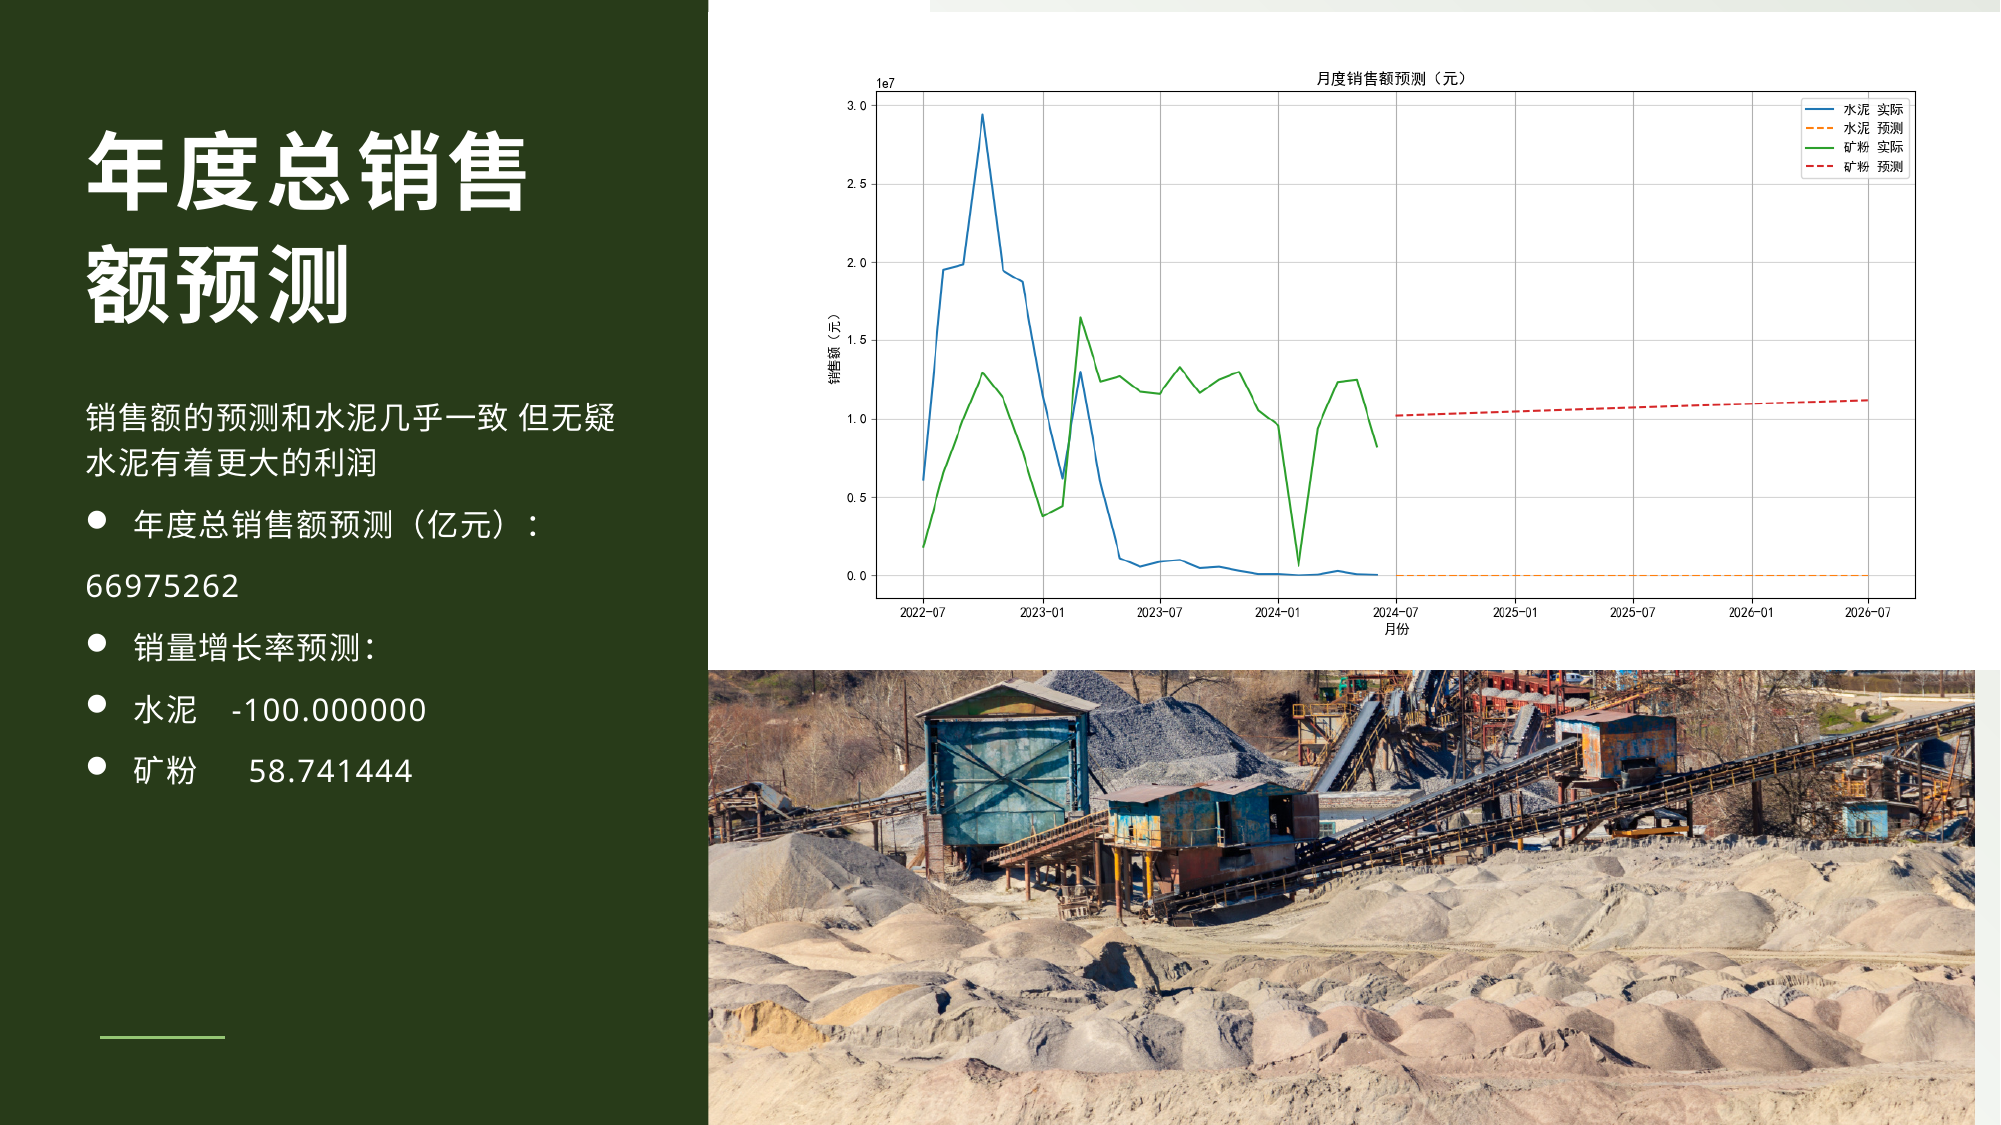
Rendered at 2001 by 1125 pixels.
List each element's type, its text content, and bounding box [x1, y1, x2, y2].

picture [689, 12, 2000, 1125]
text_box [0, 0, 709, 1125]
text_box 销售额的预测和水泥几乎一致 但无疑水泥有着更大的利润 年度总销售额预测（亿元）： 66975262 销量增长率预测： 水泥 -100.000000 矿粉 58.741444 [75, 387, 634, 815]
text_box 年度总销售额预测 [75, 99, 634, 338]
